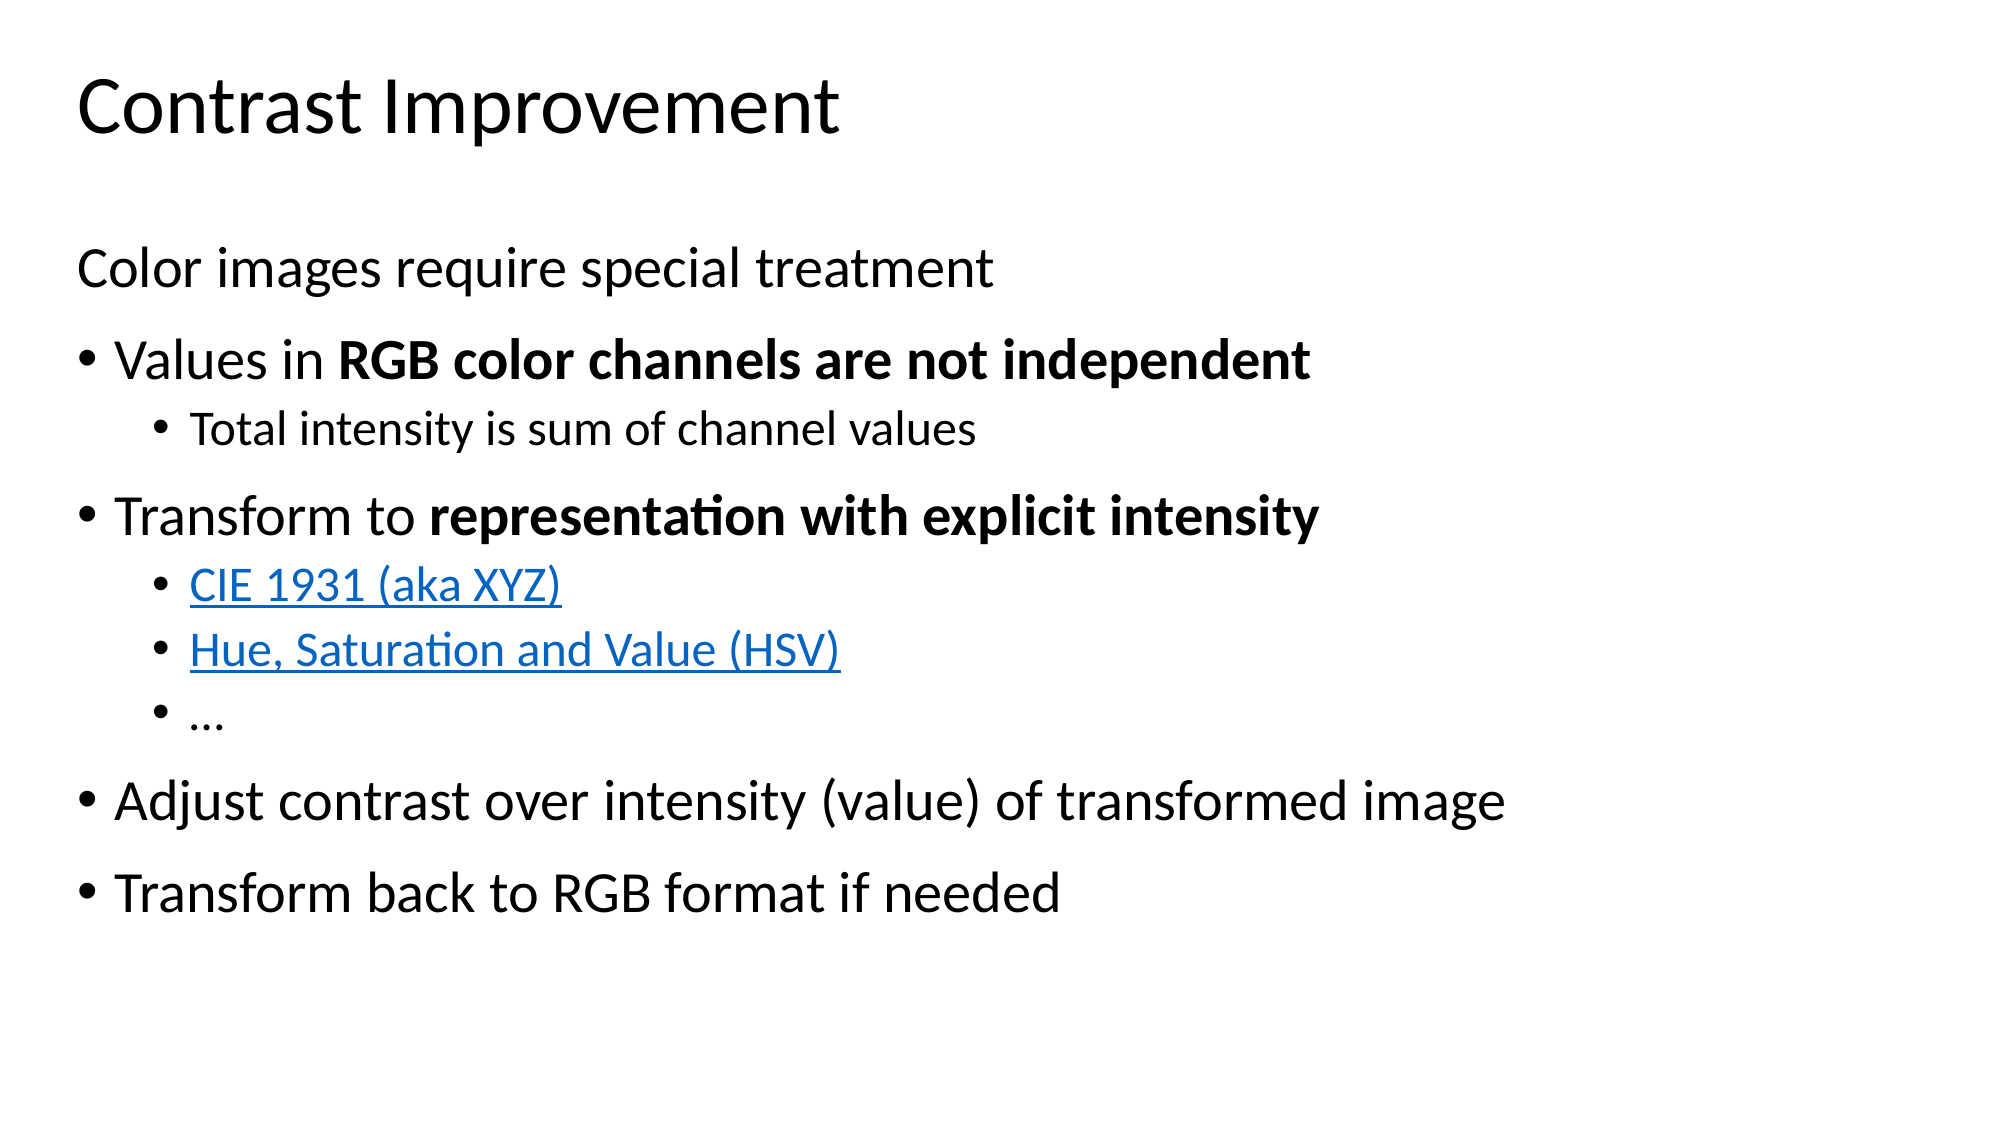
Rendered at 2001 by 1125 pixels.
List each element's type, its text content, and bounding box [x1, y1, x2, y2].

list Color images require special treatment Values in RGB color channels are not independent Total intensity is sum of channel values Transform to representation with explicit intensity CIE 1931 (aka XYZ) Hue, Saturation and Value (HSV) … Adjust contrast over intensity (value) of transformed image Transform back to RGB format if needed [62, 229, 1953, 1046]
title Contrast Improvement [62, 48, 1984, 166]
